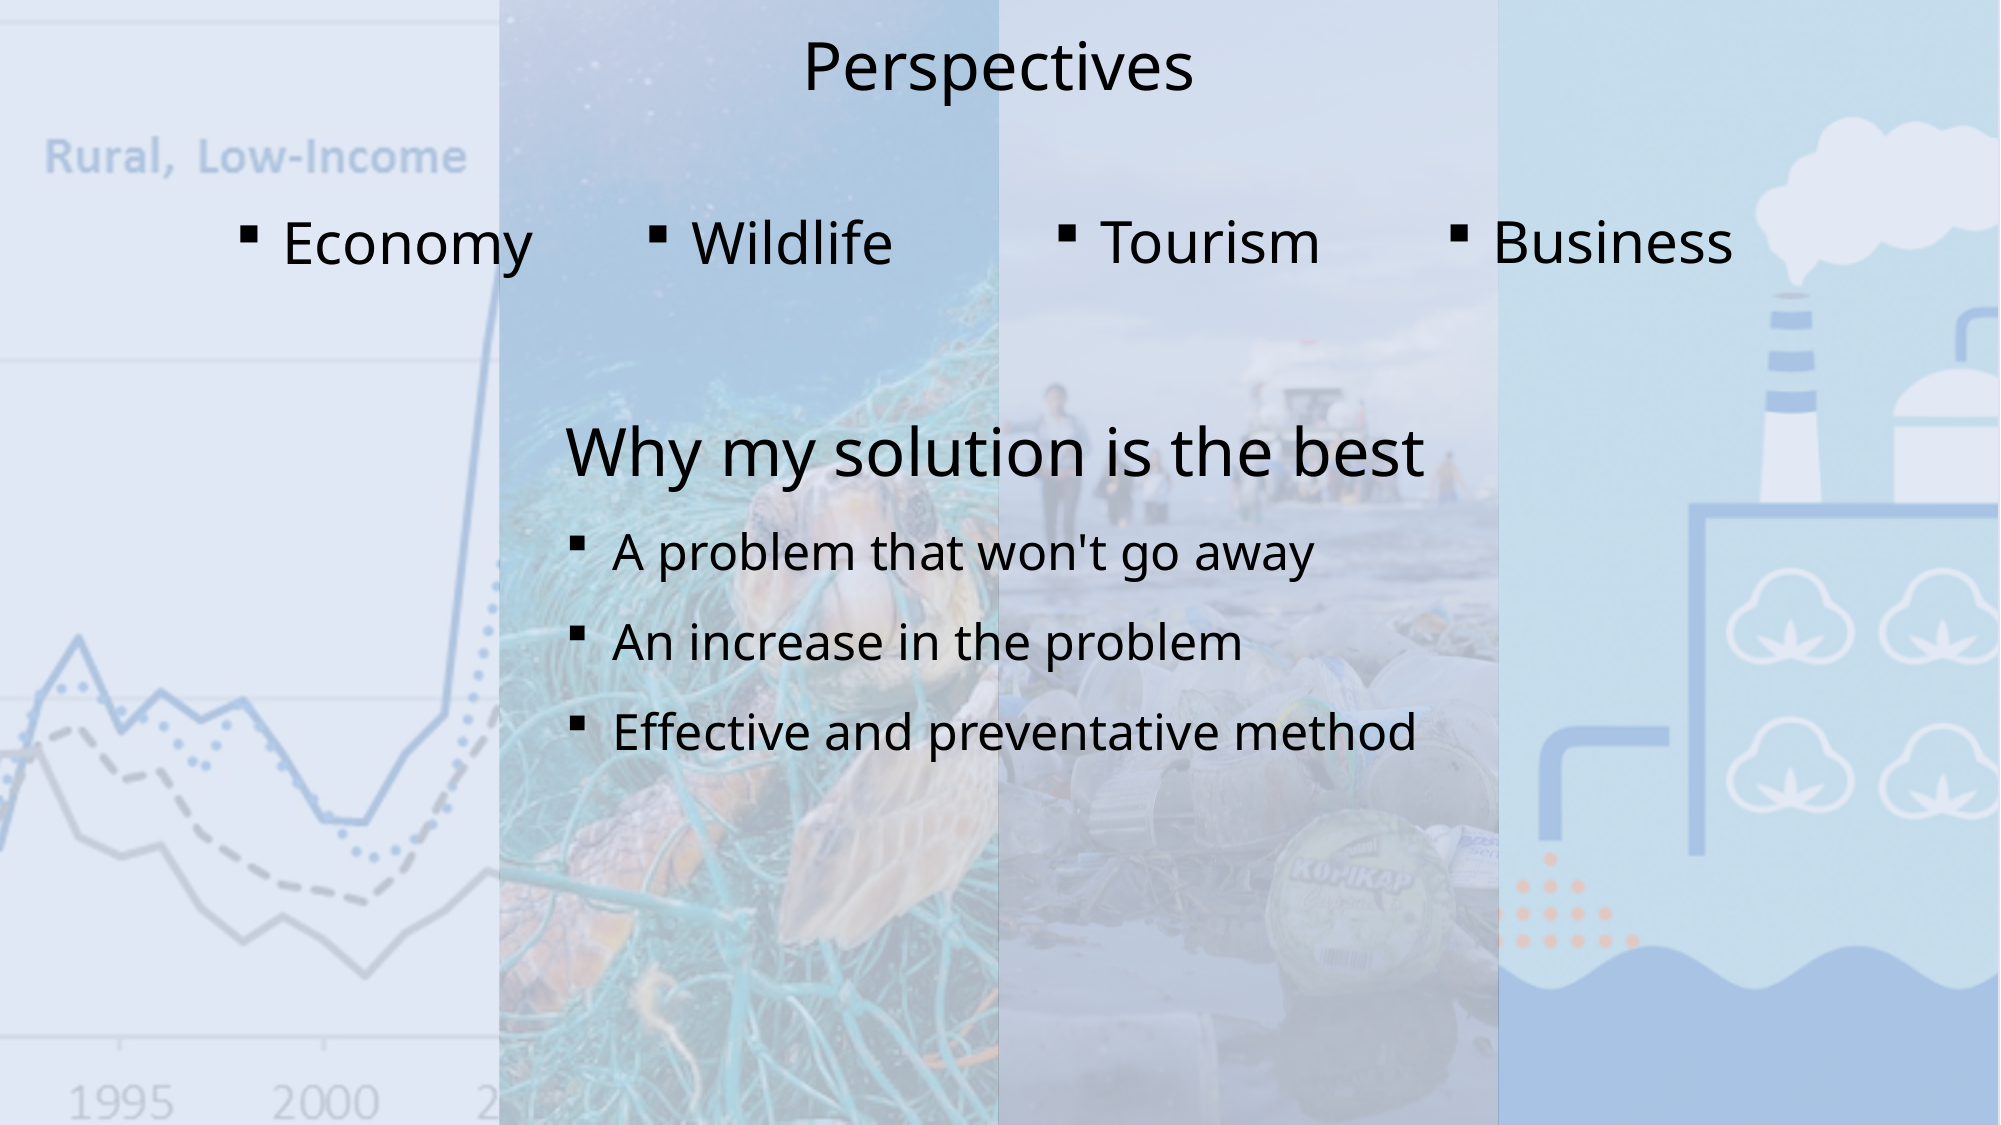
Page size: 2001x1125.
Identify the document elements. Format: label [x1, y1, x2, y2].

text_box [0, 0, 1998, 1125]
text_box [220, 162, 1778, 380]
